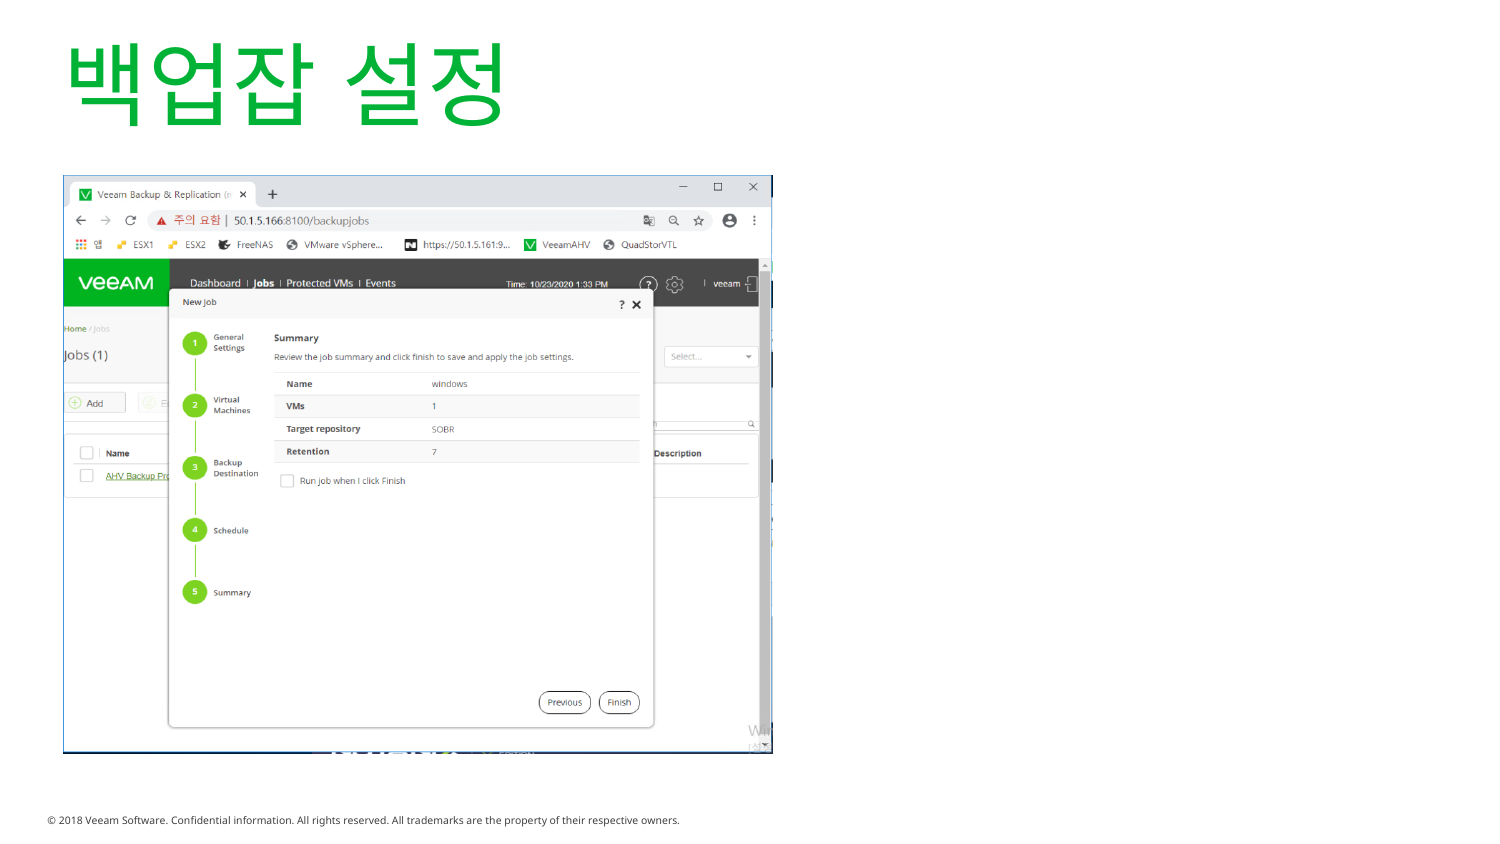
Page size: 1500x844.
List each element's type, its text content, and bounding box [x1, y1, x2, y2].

title 백업잡 설정 [63, 28, 1436, 140]
picture [63, 175, 773, 754]
